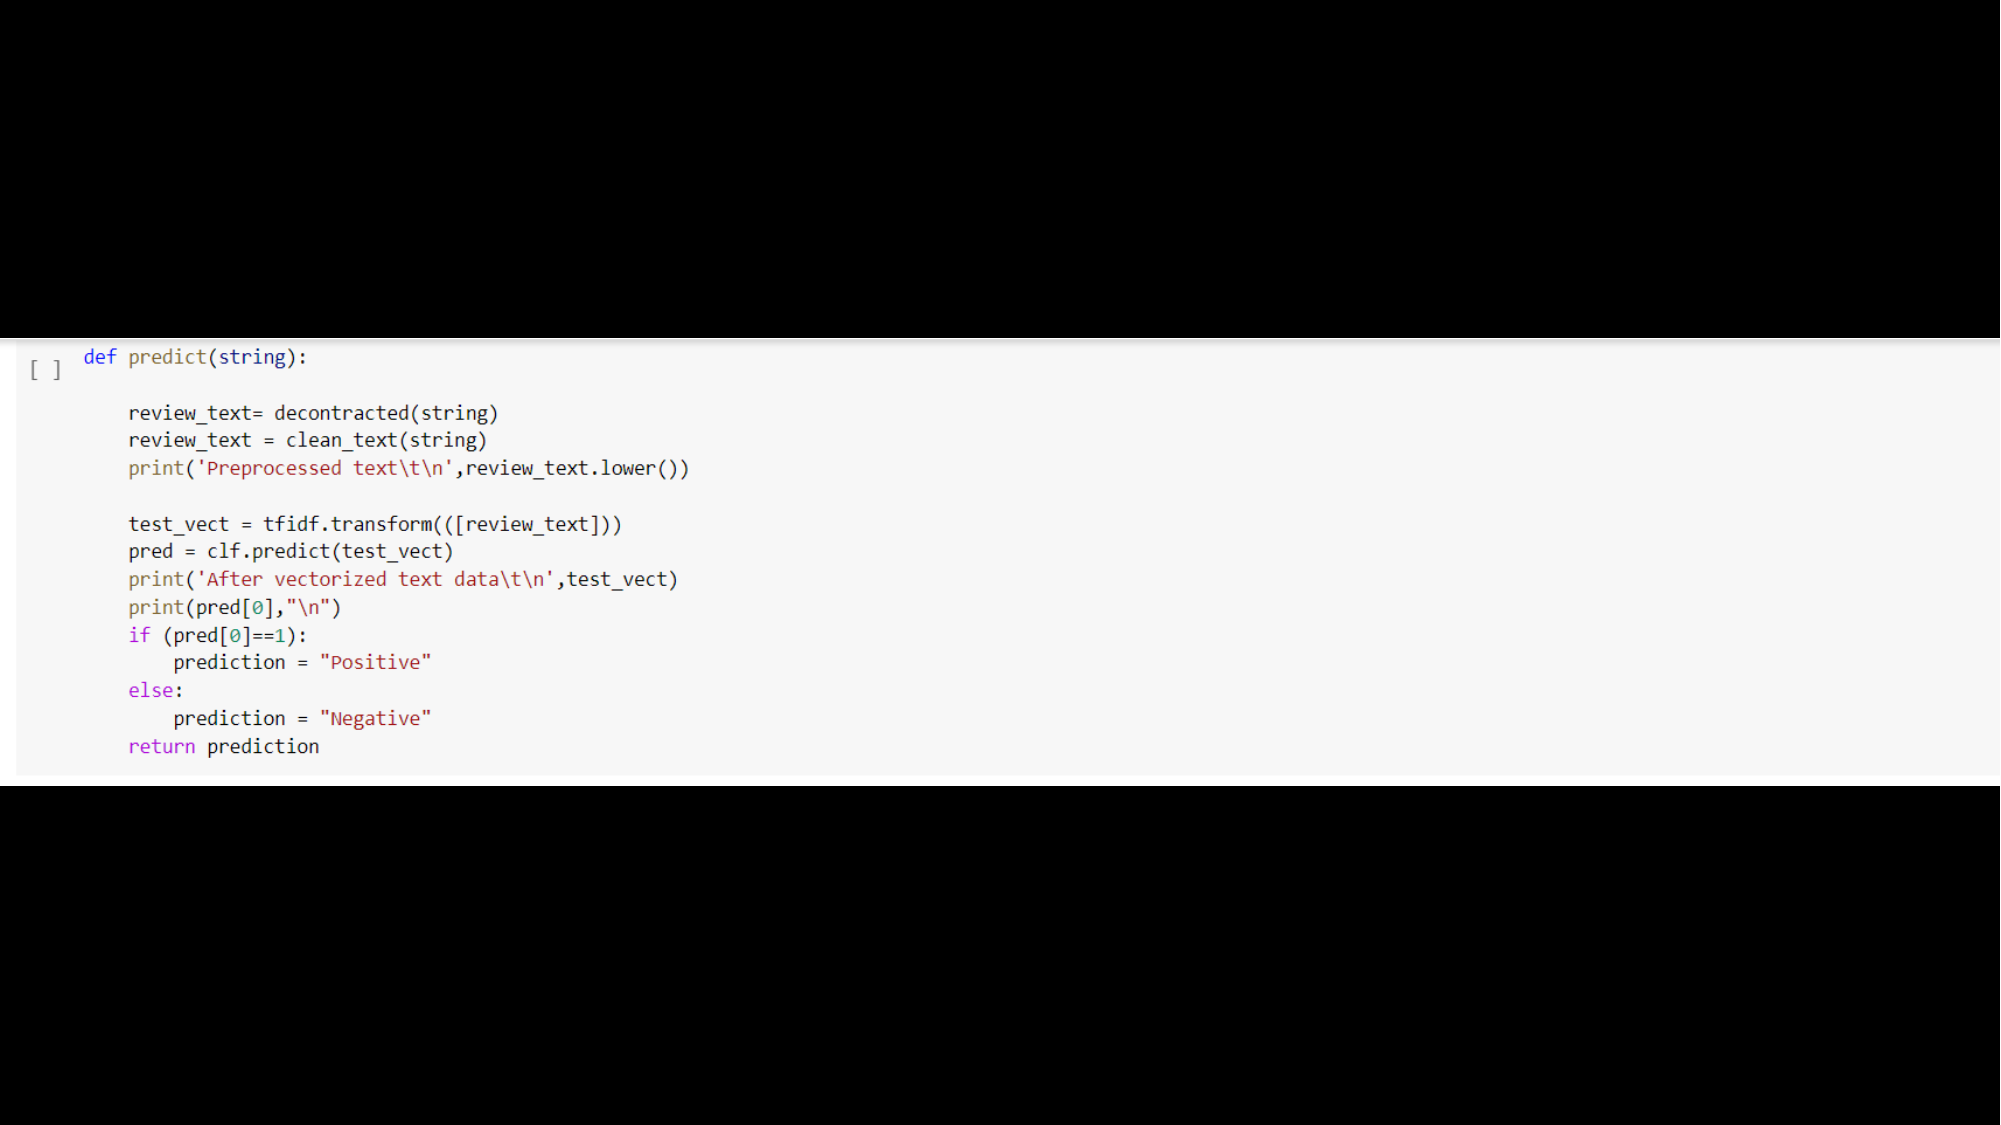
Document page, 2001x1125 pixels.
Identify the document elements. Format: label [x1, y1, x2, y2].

picture [0, 338, 2000, 787]
